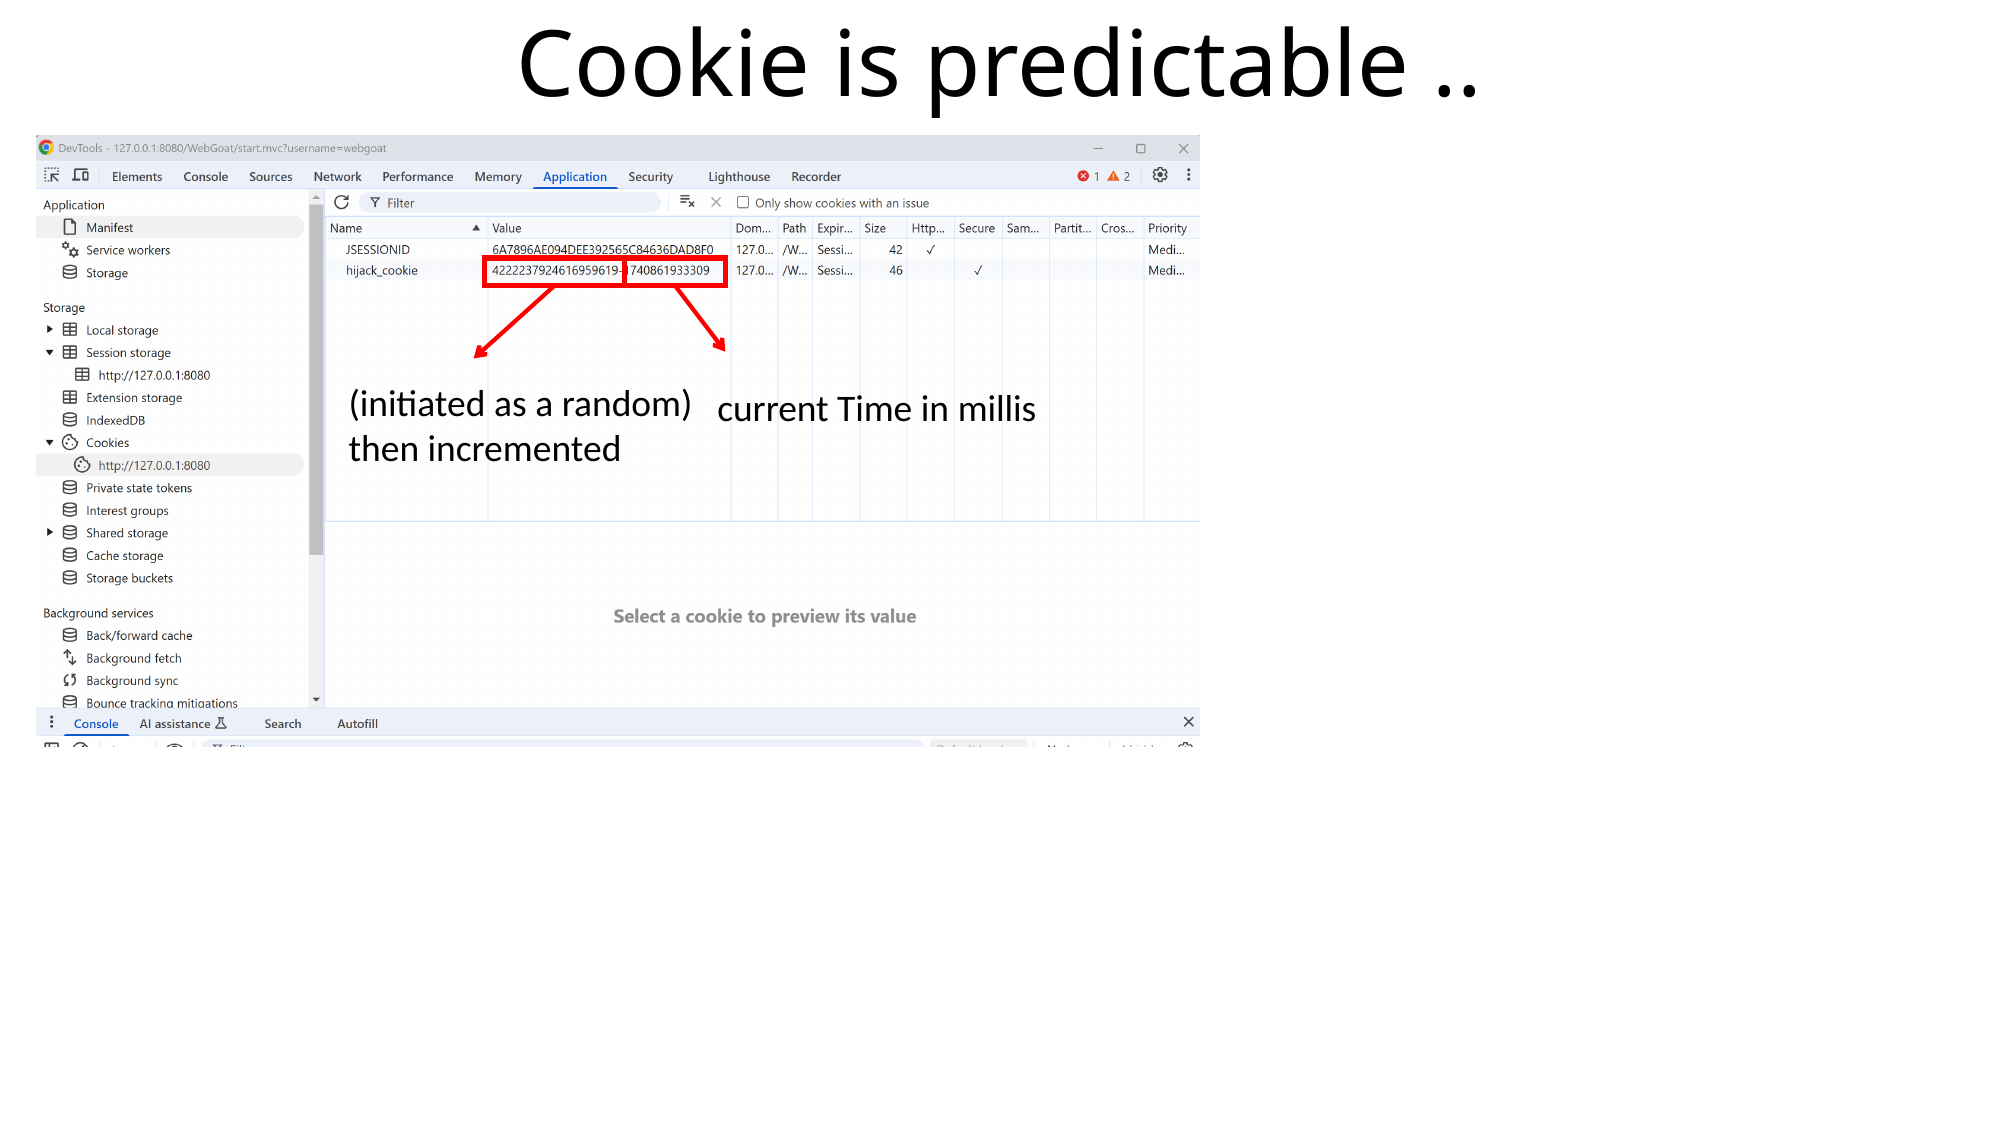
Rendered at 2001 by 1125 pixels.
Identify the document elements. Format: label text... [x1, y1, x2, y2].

picture [36, 135, 1200, 747]
title Cookie is predictable .. [137, 11, 1863, 123]
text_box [675, 285, 726, 352]
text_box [473, 285, 555, 359]
